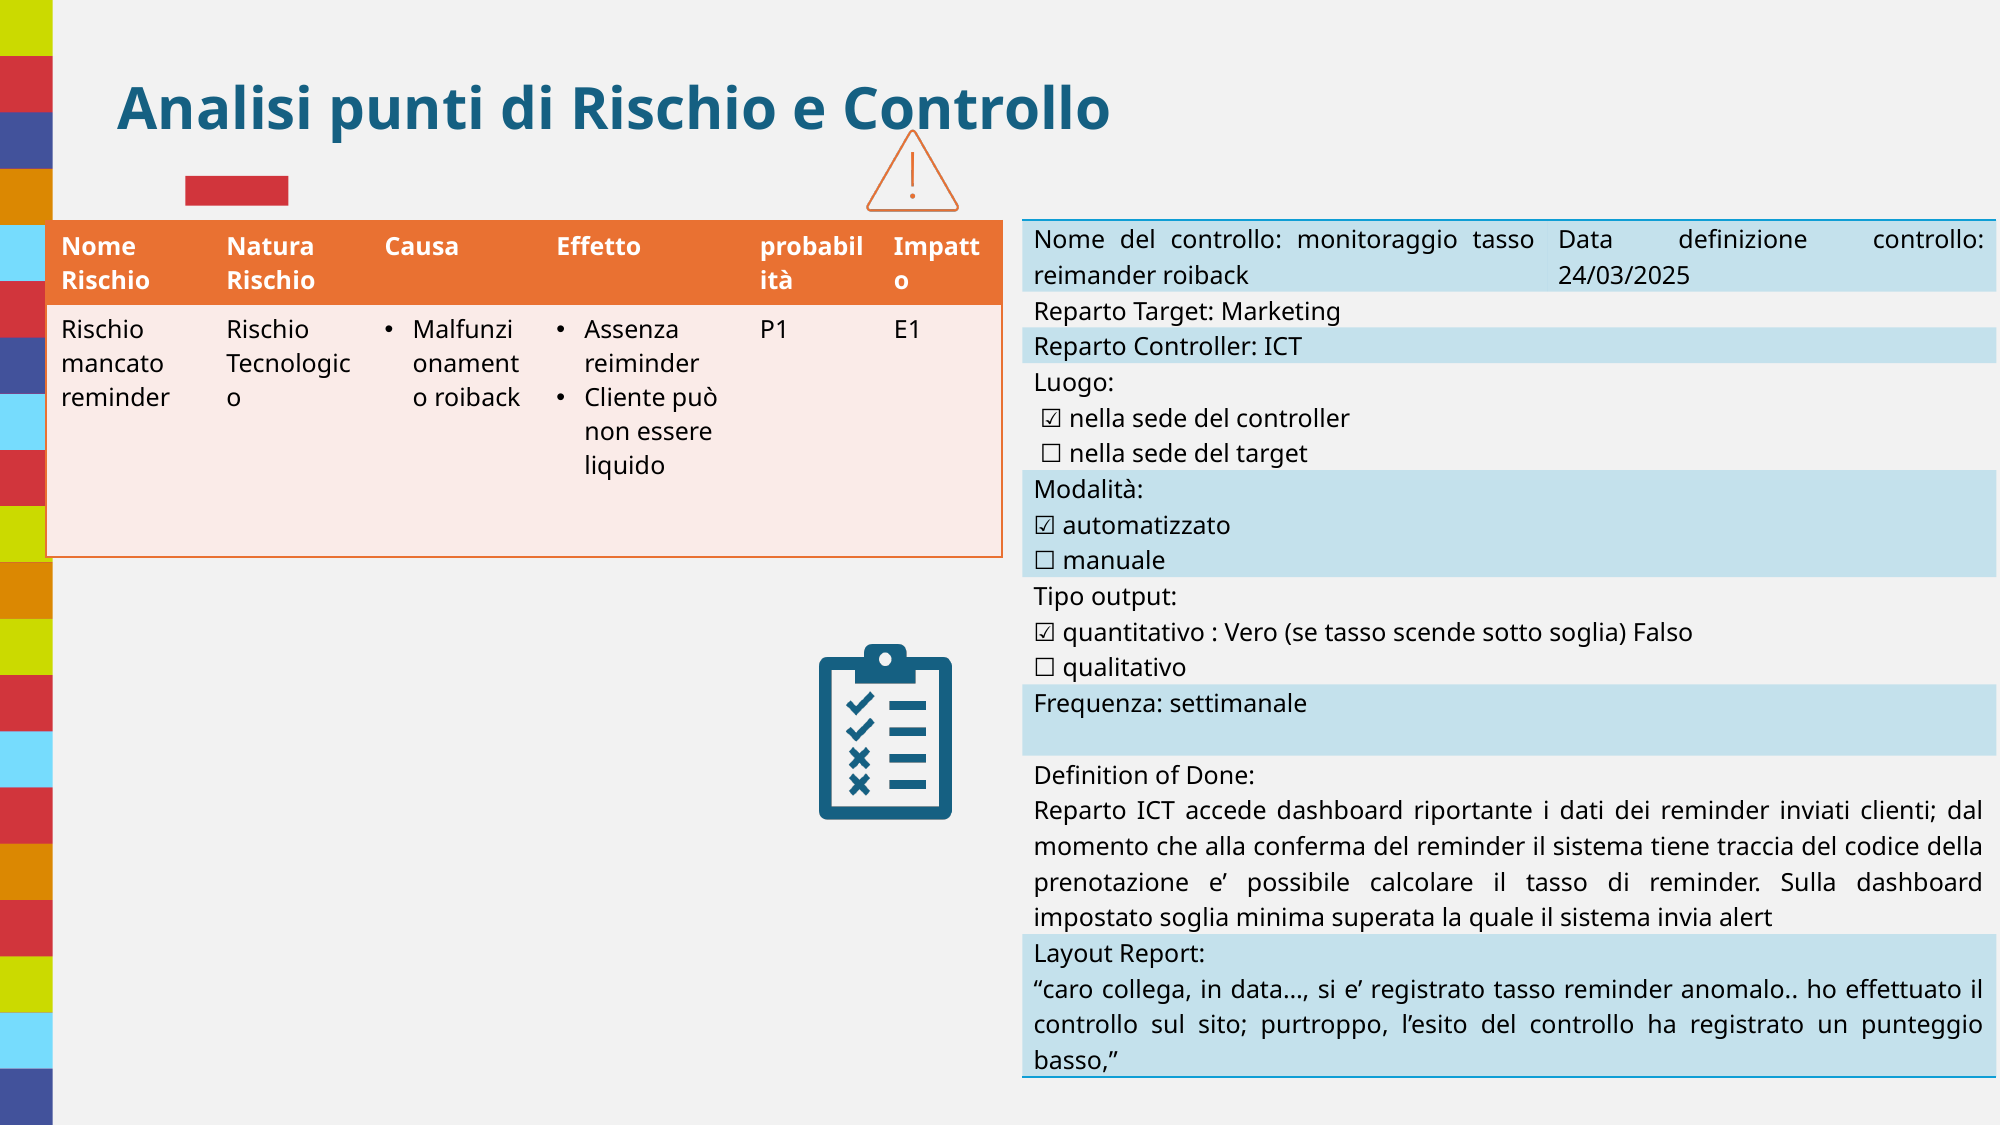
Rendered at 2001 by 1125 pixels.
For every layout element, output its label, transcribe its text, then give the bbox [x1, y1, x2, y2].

table_cell Rischio mancato reminder [47, 305, 212, 556]
table_cell Reparto Target: Marketing [1022, 292, 1996, 327]
text_box [52, 0, 2000, 1125]
table_header Effetto [541, 222, 745, 303]
table_cell Reparto Controller: ICT [1022, 327, 1996, 363]
table_cell Layout Report: “caro collega, in data…, si e’ registrato tasso reminder anomalo.. ho effettuato il controllo sul sito; purtroppo, l’esito del controllo ha registrato un punteggio basso,” [1022, 934, 1996, 1076]
table_header Nome Rischio [47, 222, 212, 303]
table_header Natura Rischio [212, 222, 370, 303]
table_header Causa [370, 222, 541, 303]
table_header Data definizione controllo: 24/03/2025 [1547, 221, 1996, 292]
table_header Impatto [879, 222, 1001, 303]
table_cell E1 [879, 305, 1001, 556]
table_cell Modalità: ☑ automatizzato ☐ manuale [1022, 470, 1996, 577]
table_cell P1 [745, 305, 879, 556]
table_cell Frequenza: settimanale [1022, 684, 1996, 756]
table_cell Assenza reiminder Cliente può non essere liquido [541, 305, 745, 556]
table_cell Luogo: ☑ nella sede del controller ☐ nella sede del target [1022, 363, 1996, 470]
table_cell Rischio Tecnologico [212, 305, 370, 556]
picture [861, 118, 965, 222]
picture [782, 625, 989, 837]
table_header probabilità [745, 222, 879, 303]
text_box Analisi punti di Rischio e Controllo [102, 0, 1533, 221]
table_cell Definition of Done: Reparto ICT accede dashboard riportante i dati dei reminder inviati clienti; dal momento che alla conferma del reminder il sistema tiene traccia del codice della prenotazione e’ possibile calcolare il tasso di reminder. Sulla dashboard impostato soglia minima superata la quale il sistema invia alert [1022, 756, 1996, 934]
table_header Nome del controllo: monitoraggio tasso reimander roiback [1022, 221, 1547, 292]
table_cell Malfunzionamento roiback [370, 305, 541, 556]
table_cell Tipo output: ☑ quantitativo : Vero (se tasso scende sotto soglia) Falso ☐ qualitativo [1022, 577, 1996, 684]
